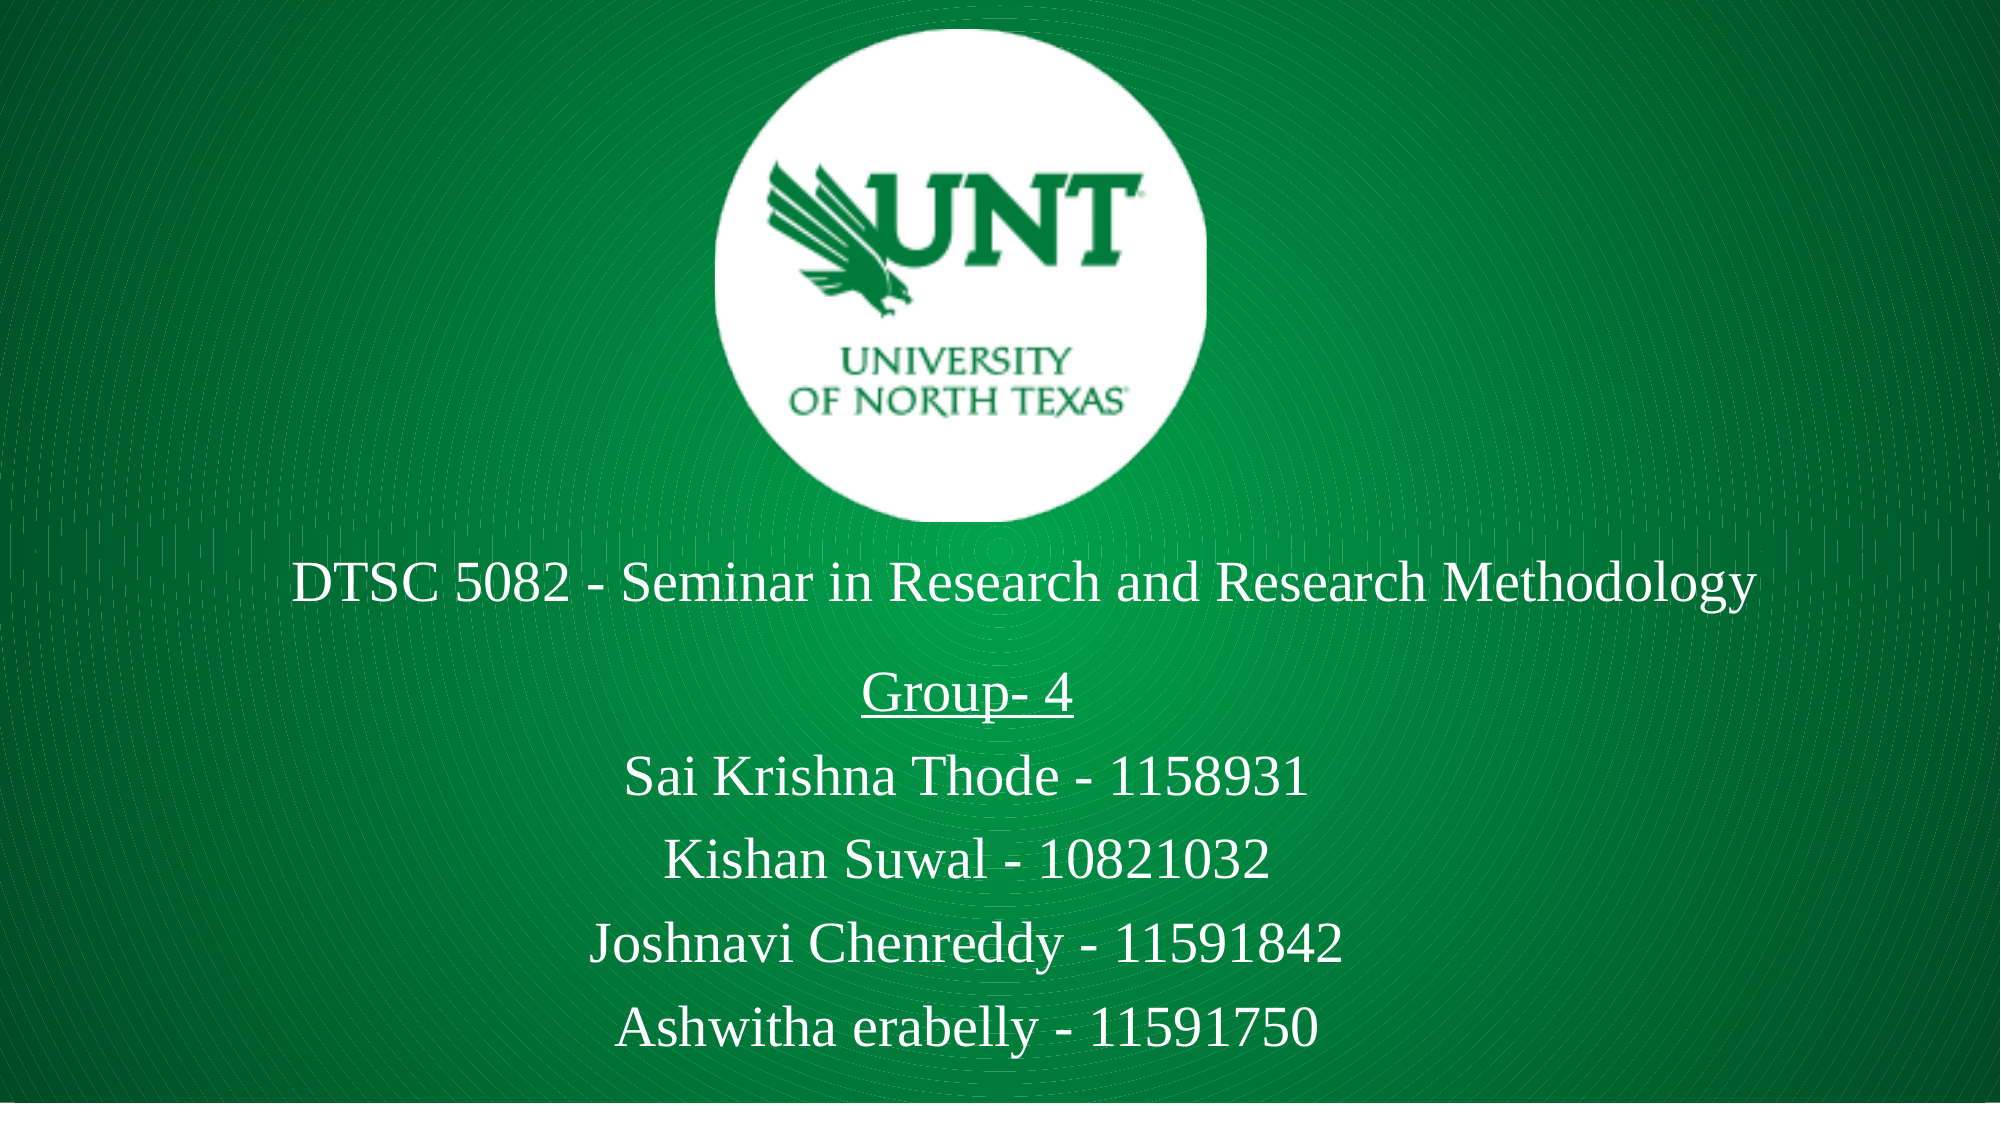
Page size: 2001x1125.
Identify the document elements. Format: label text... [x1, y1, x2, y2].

subtitle Group- 4 Sai Krishna Thode - 1158931 Kishan Suwal - 10821032 Joshnavi Chenreddy - 11591842 Ashwitha erabelly - 11591750 [260, 614, 1675, 1107]
text_box DTSC 5082 - Seminar in Research and Research Methodology [276, 535, 1972, 621]
picture [714, 29, 1223, 522]
text_box [0, 0, 2000, 1104]
slide_number 1 [1675, 1042, 1863, 1103]
